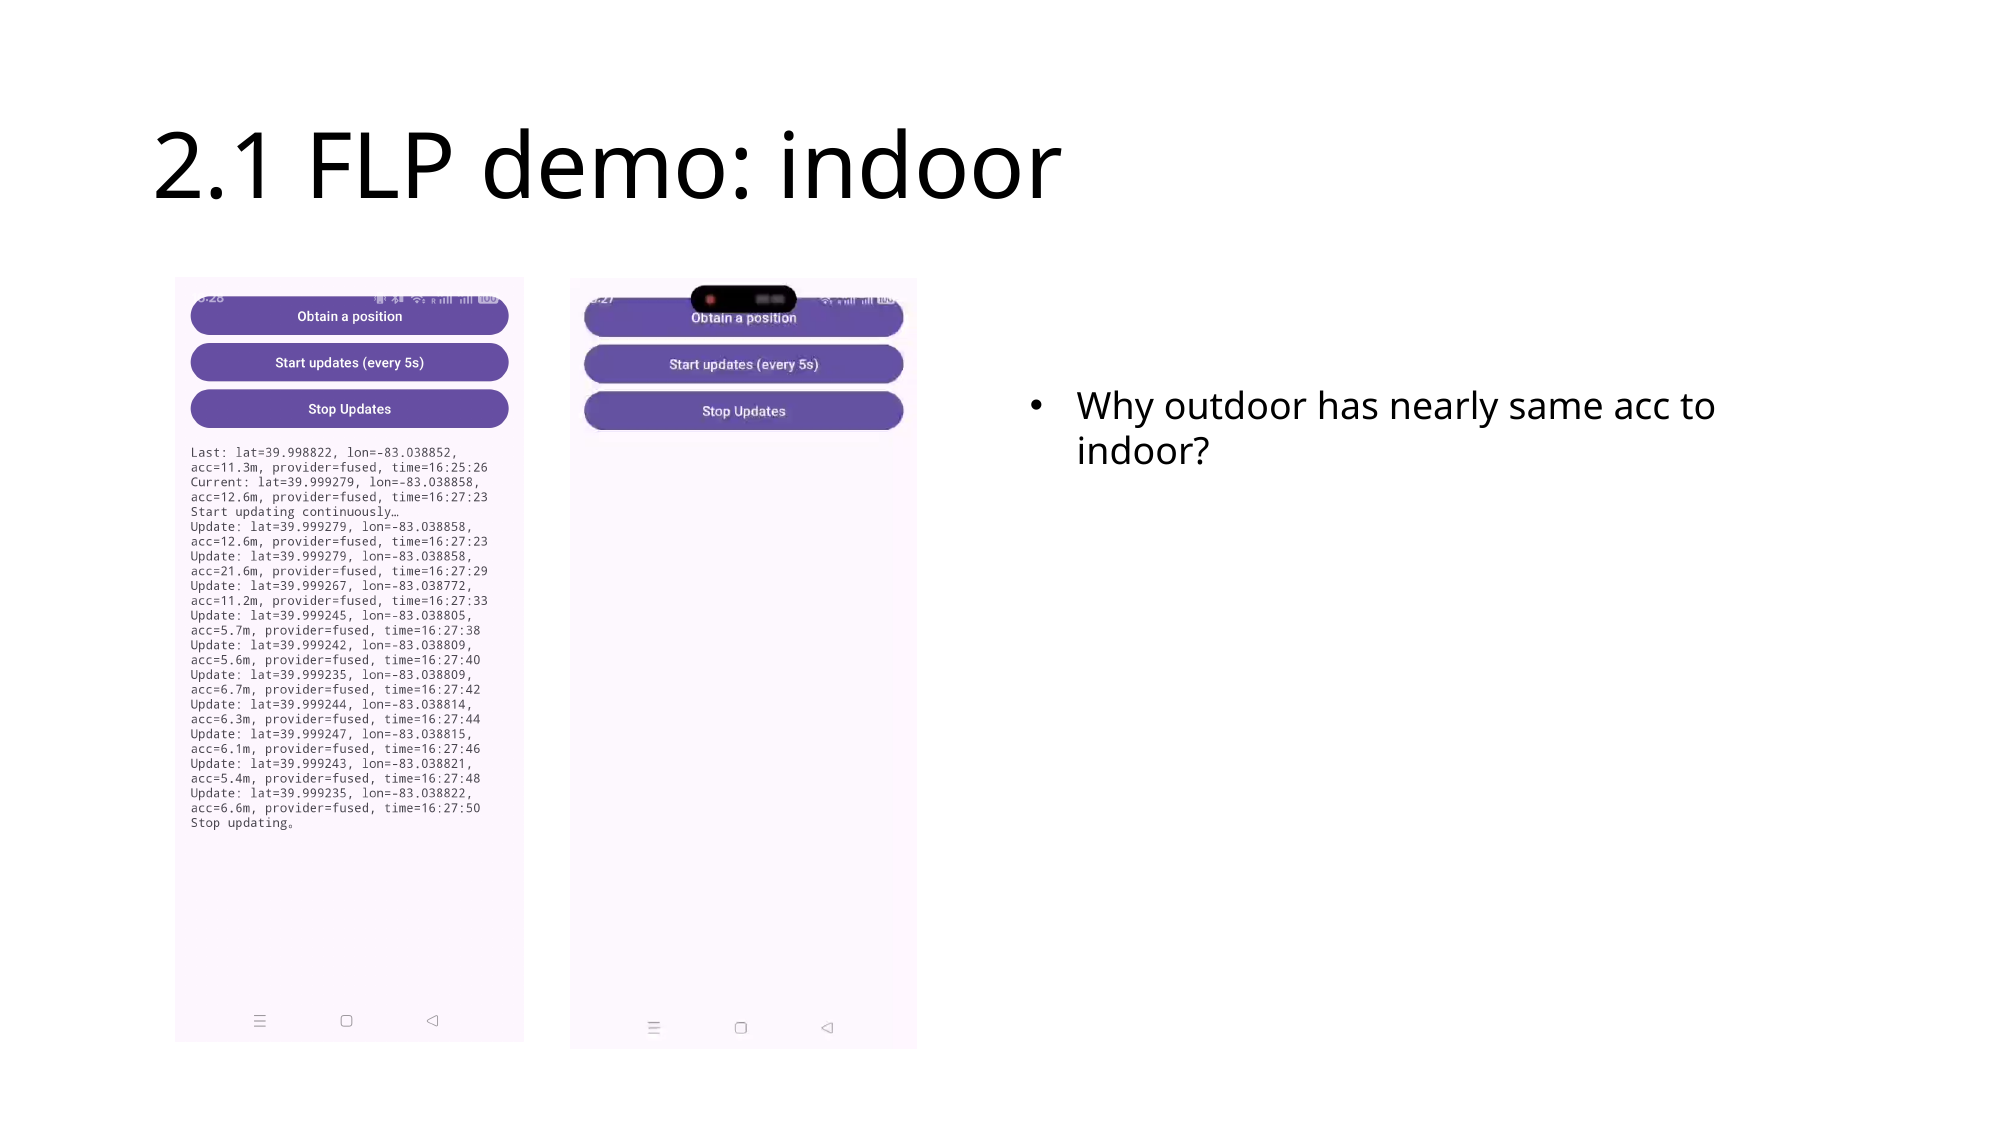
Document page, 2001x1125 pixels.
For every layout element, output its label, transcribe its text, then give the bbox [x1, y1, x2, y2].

title 2.1 FLP demo: indoor [137, 59, 1863, 278]
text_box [570, 277, 918, 1050]
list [175, 277, 524, 1042]
text_box Why outdoor has nearly same acc to indoor? [1015, 374, 1871, 479]
